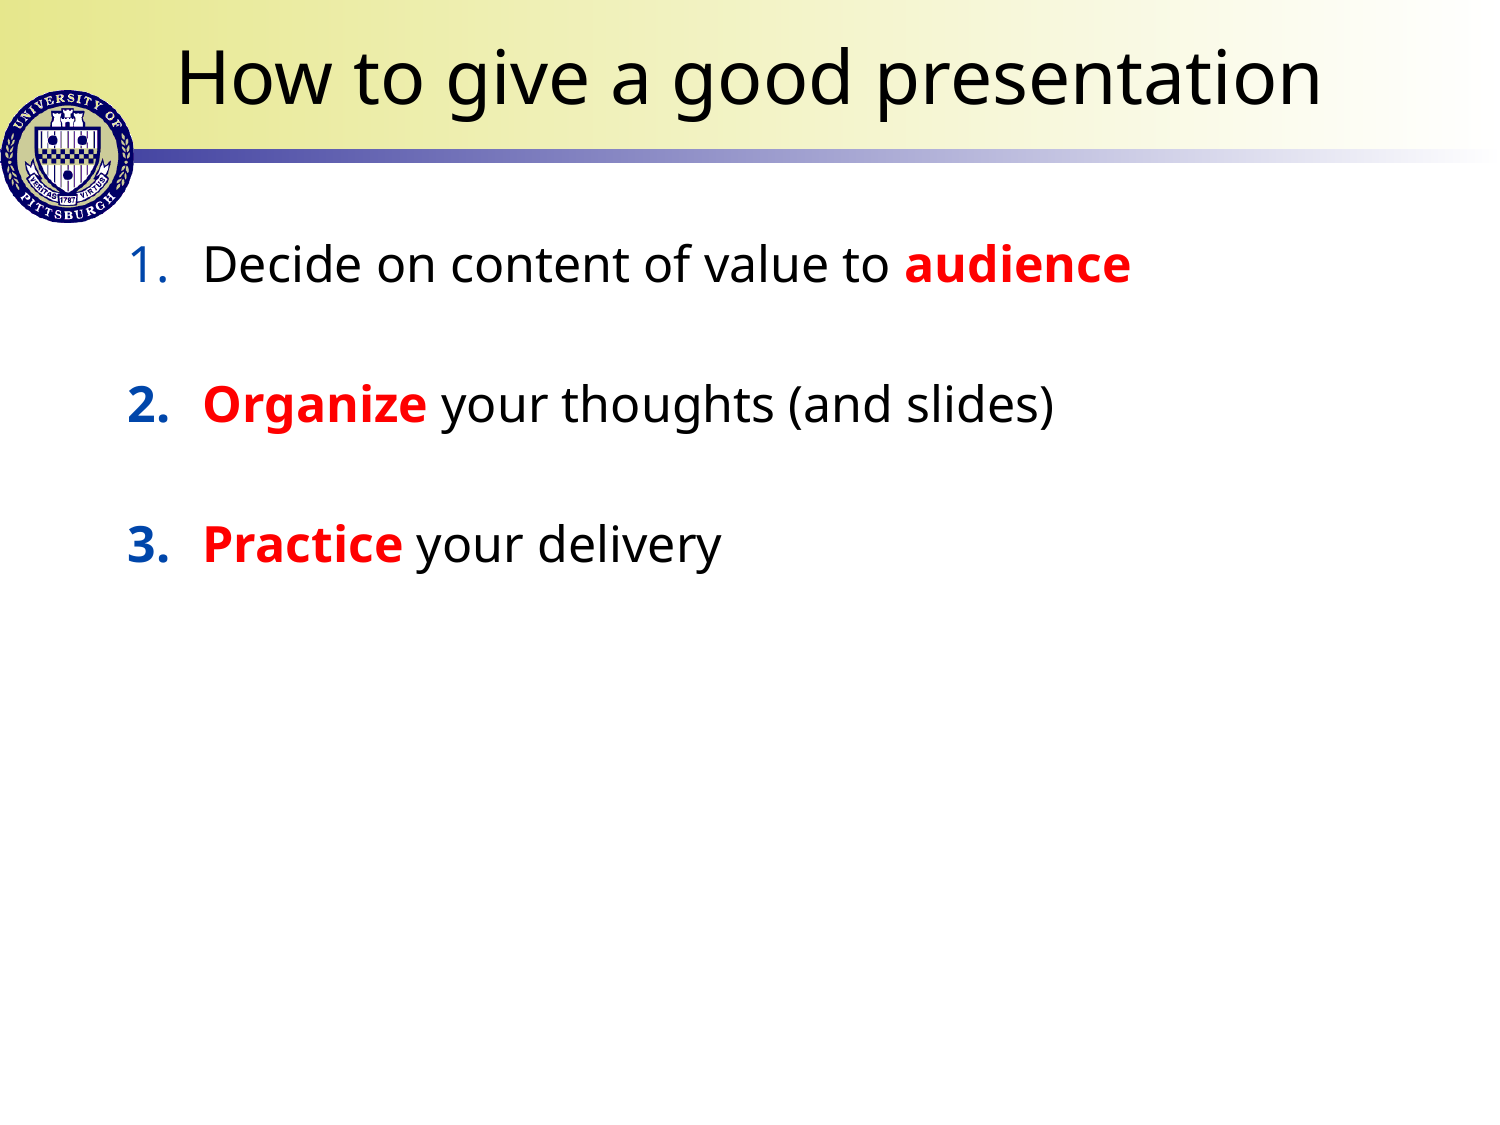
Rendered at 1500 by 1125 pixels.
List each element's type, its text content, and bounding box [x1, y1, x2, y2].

title How to give a good presentation [0, 0, 1500, 150]
list Decide on content of value to audience Organize your thoughts (and slides) Practice your delivery [112, 224, 1388, 1000]
picture [0, 150, 134, 223]
